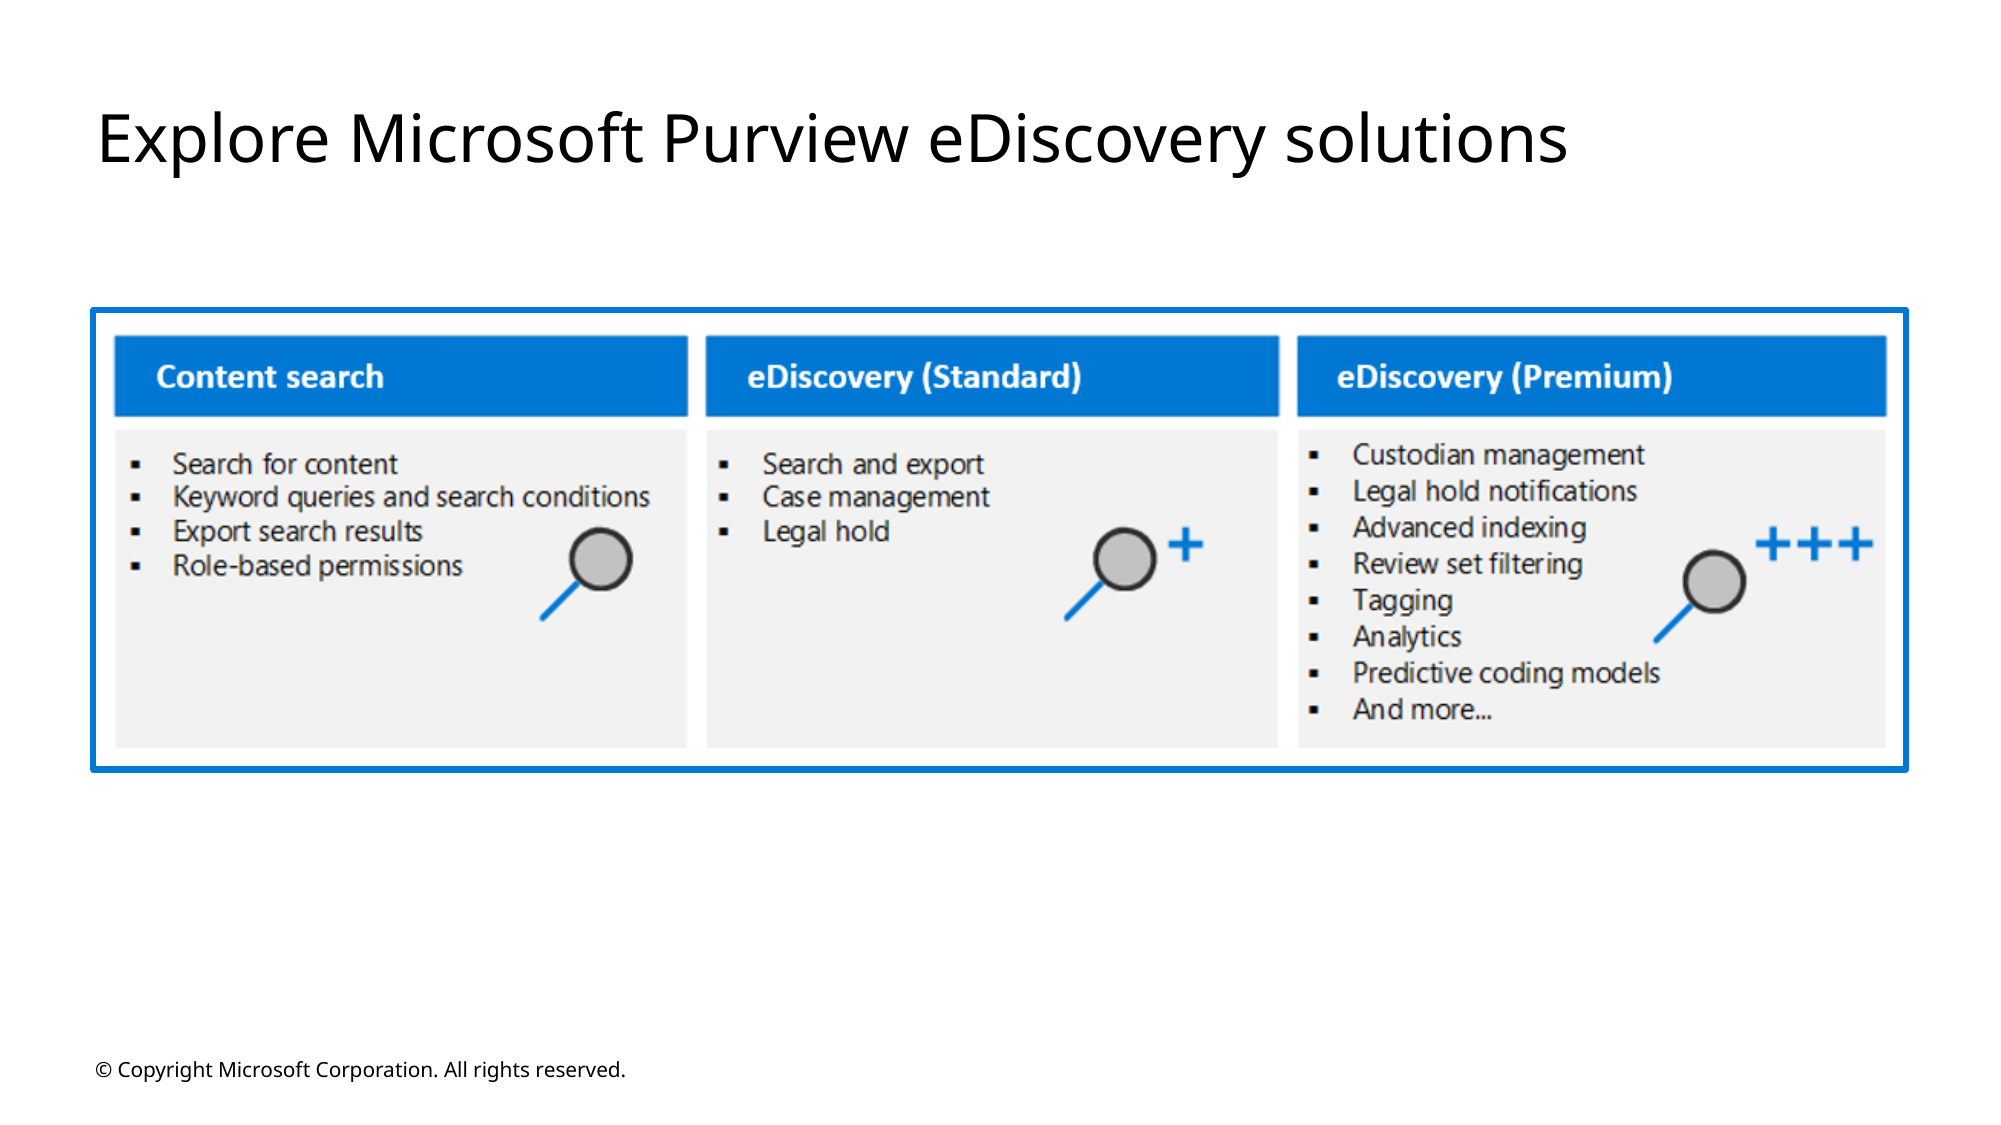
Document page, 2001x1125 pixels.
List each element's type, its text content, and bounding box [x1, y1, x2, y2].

picture [96, 313, 1904, 767]
title Explore Microsoft Purview eDiscovery solutions [96, 96, 1903, 177]
